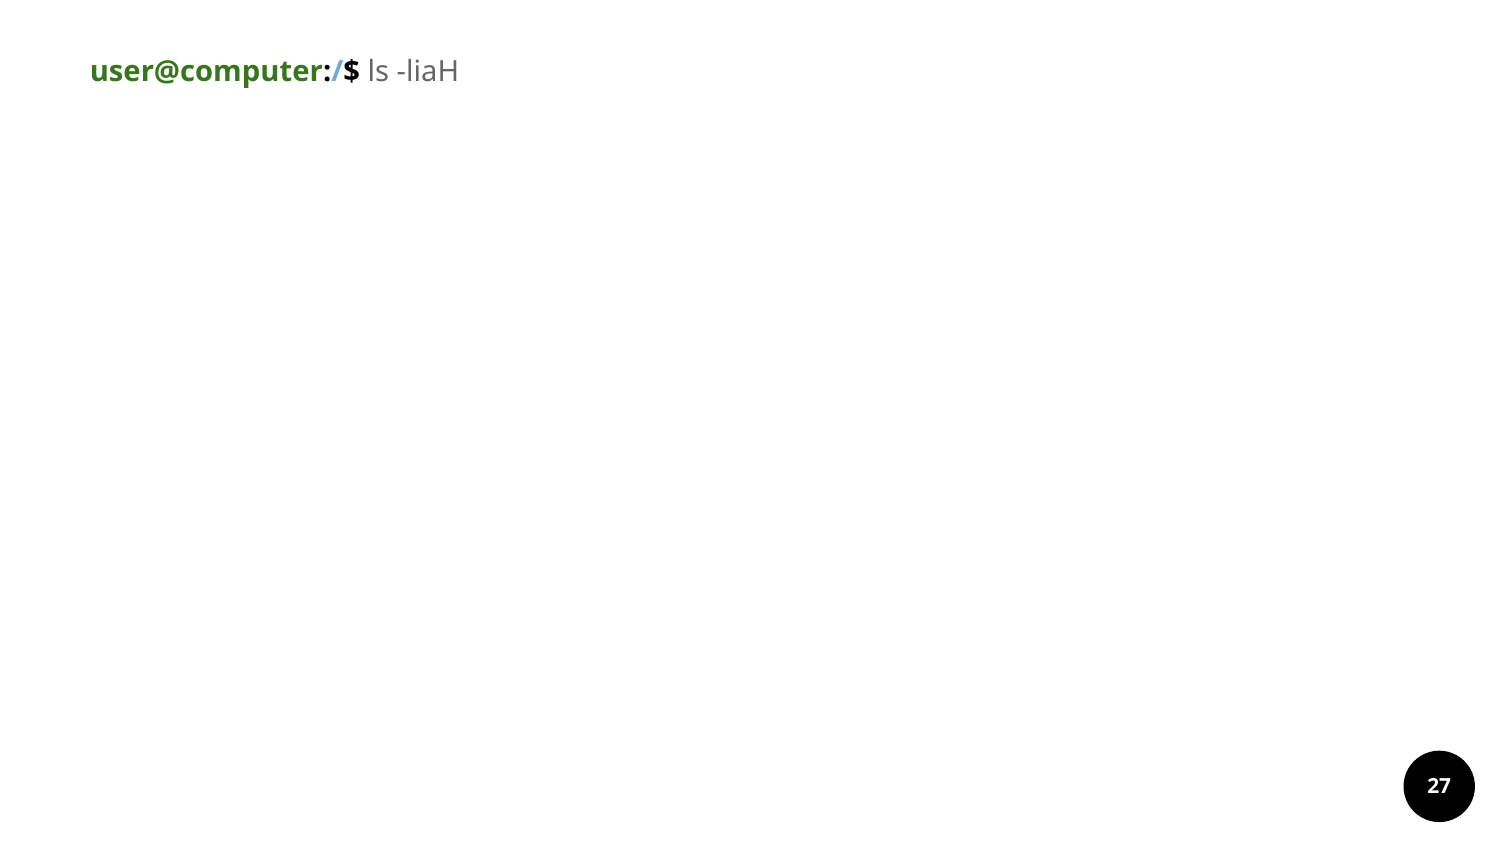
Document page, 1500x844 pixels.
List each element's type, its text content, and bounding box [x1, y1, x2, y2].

text_box user@computer:/$ ls -liaH [74, 37, 1426, 487]
slide_number 27 [1403, 750, 1475, 823]
